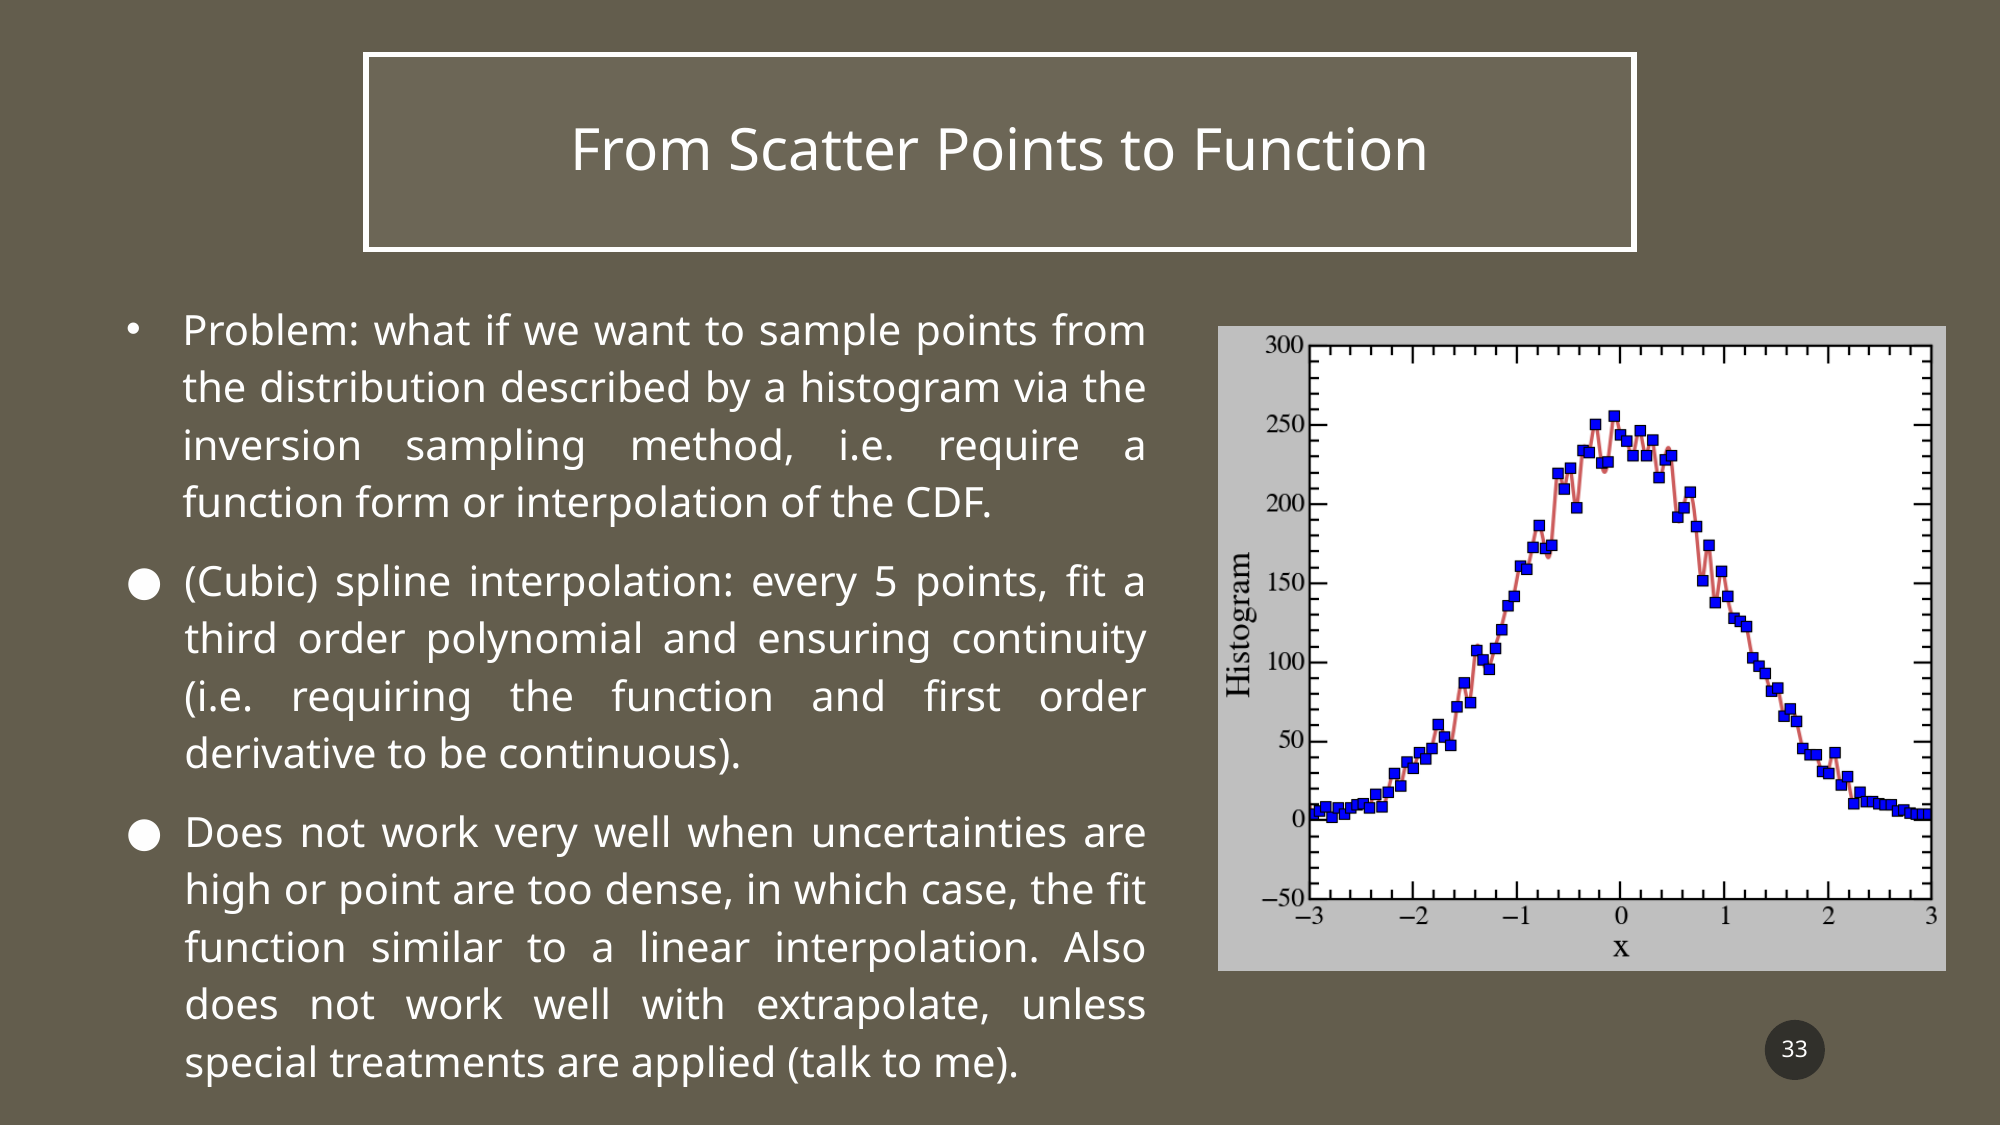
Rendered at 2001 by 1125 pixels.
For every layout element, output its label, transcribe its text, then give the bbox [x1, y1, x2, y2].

title From Scatter Points to Function [363, 52, 1637, 252]
text_box Problem: what if we want to sample points from the distribution described by a histogram via the inversion sampling method, i.e. require a function form or interpolation of the CDF. (Cubic) spline interpolation: every 5 points, fit a third order polynomial and ensuring continuity (i.e. requiring the function and first order derivative to be continuous). Does not work very well when uncertainties are high or point are too dense, in which case, the fit function similar to a linear interpolation. Also does not work well with extrapolate, unless special treatments are applied (talk to me). [94, 281, 1163, 1091]
slide_number 32 [1764, 1019, 1825, 1080]
picture [1218, 326, 1946, 971]
